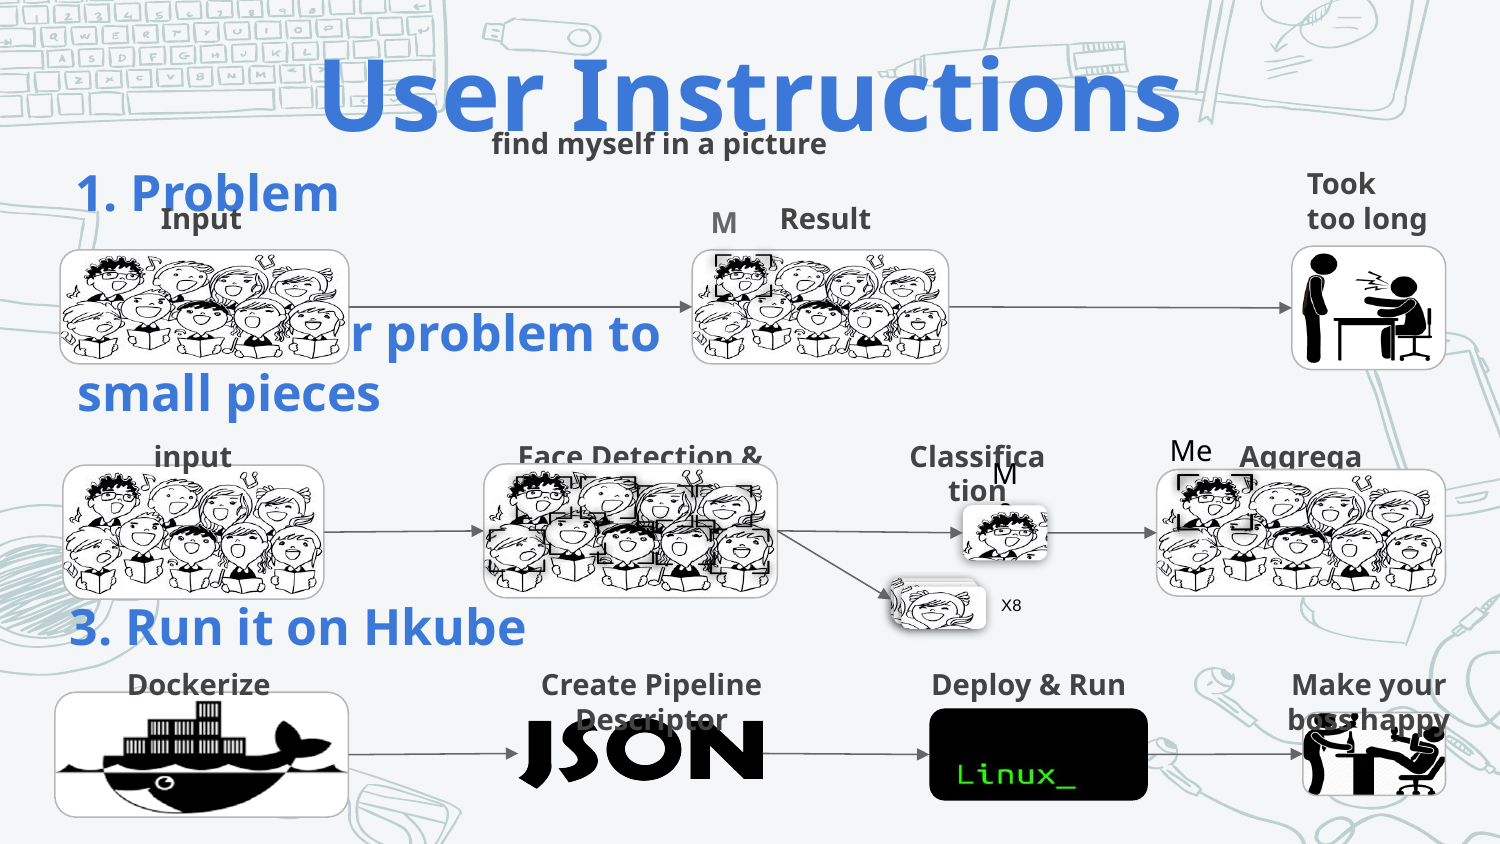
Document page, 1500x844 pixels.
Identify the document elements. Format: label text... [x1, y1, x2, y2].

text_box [348, 204, 954, 365]
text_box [62, 422, 322, 599]
title User Instructions [185, 70, 1315, 167]
title Me [969, 470, 1041, 501]
picture [702, 249, 785, 302]
picture [1160, 467, 1270, 537]
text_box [762, 651, 1146, 801]
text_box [777, 530, 1048, 630]
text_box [1147, 651, 1473, 796]
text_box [787, 505, 1048, 530]
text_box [50, 600, 605, 818]
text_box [348, 651, 761, 789]
text_box Classification [891, 422, 1065, 466]
text_box find myself in a picture [476, 93, 996, 175]
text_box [1047, 469, 1446, 597]
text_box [948, 194, 1446, 370]
text_box Aggregation [1224, 422, 1378, 467]
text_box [476, 470, 783, 579]
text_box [56, 145, 477, 365]
title Me [1150, 426, 1224, 467]
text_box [323, 422, 805, 598]
text_box 2. Split your problem to small pieces [63, 372, 791, 421]
